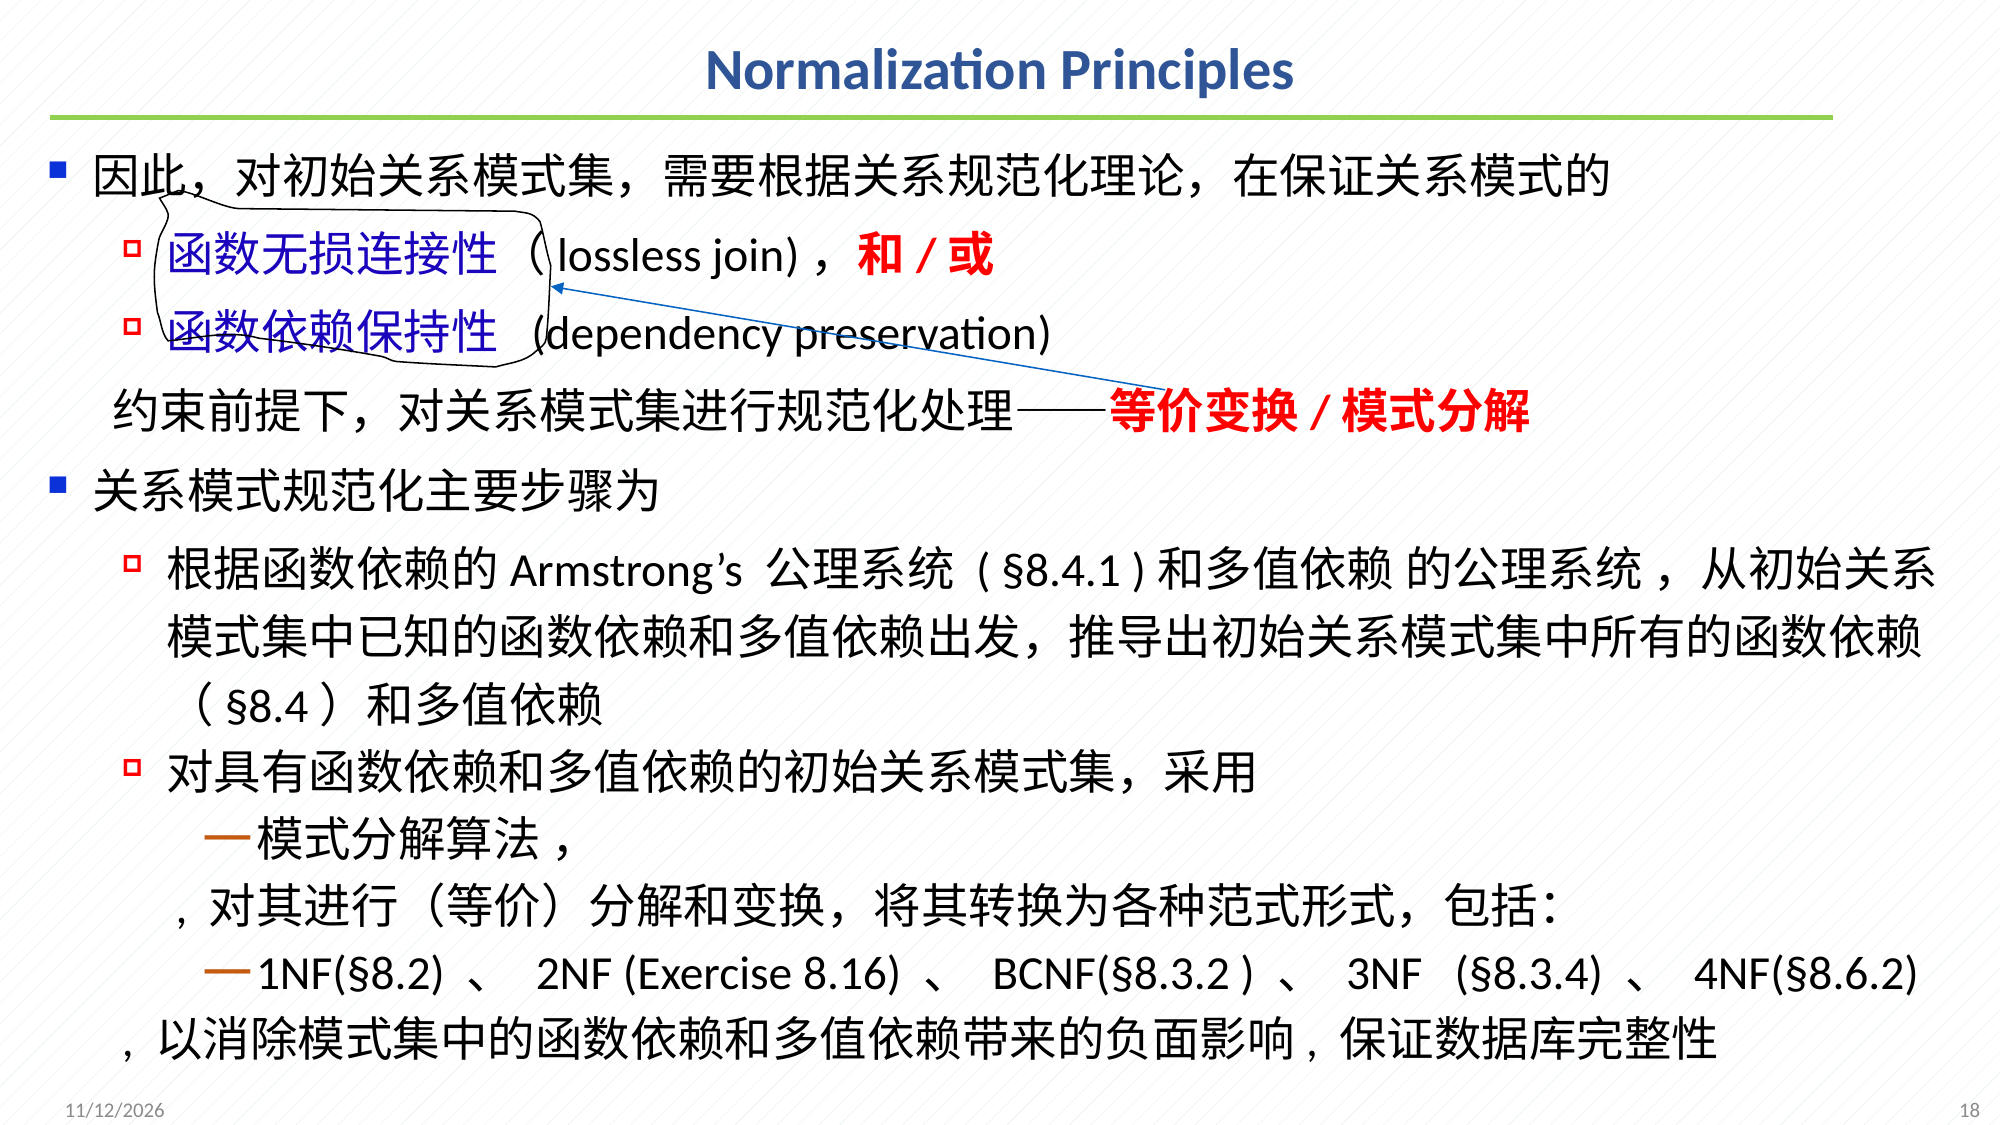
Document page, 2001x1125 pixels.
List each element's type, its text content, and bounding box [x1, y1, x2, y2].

text_box [550, 282, 1166, 390]
title Normalization Principles [50, 13, 1949, 126]
slide_number 18 [1545, 1079, 1996, 1125]
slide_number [49, 1079, 500, 1125]
text_box [154, 190, 551, 367]
list 因此，对初始关系模式集，需要根据关系规范化理论，在保证关系模式的 函数无损连接性（lossless join)，和/或 函数依赖保持性 (dependency preservation) 约束前提下，对关系模式集进行规范化处理——等价变换/模式分解 关系模式规范化主要步骤为 根据函数依赖的Armstrong’s 公理系统 ( §8.4.1 )和多值依赖 的公理系统 ，从初始关系模式集中已知的函数依赖和多值依赖出发，推导出初始关系模式集中所有的函数依赖（§8.4）和多值依赖 对具有函数依赖和多值依赖的初始关系模式集，采用 模式分解算法 ， , 对其进行（等价）分解和变换，将其转换为各种范式形式，包括： 1NF(§8.2) 、 2NF (Exercise 8.16) 、 BCNF(§8.3.2 ) 、 3NF (§8.3.4) 、 4NF(§8.6.2) , 以消除模式集中的函数依赖和多值依赖带来的负面影响, 保证数据库完整性 [32, 126, 1974, 1125]
